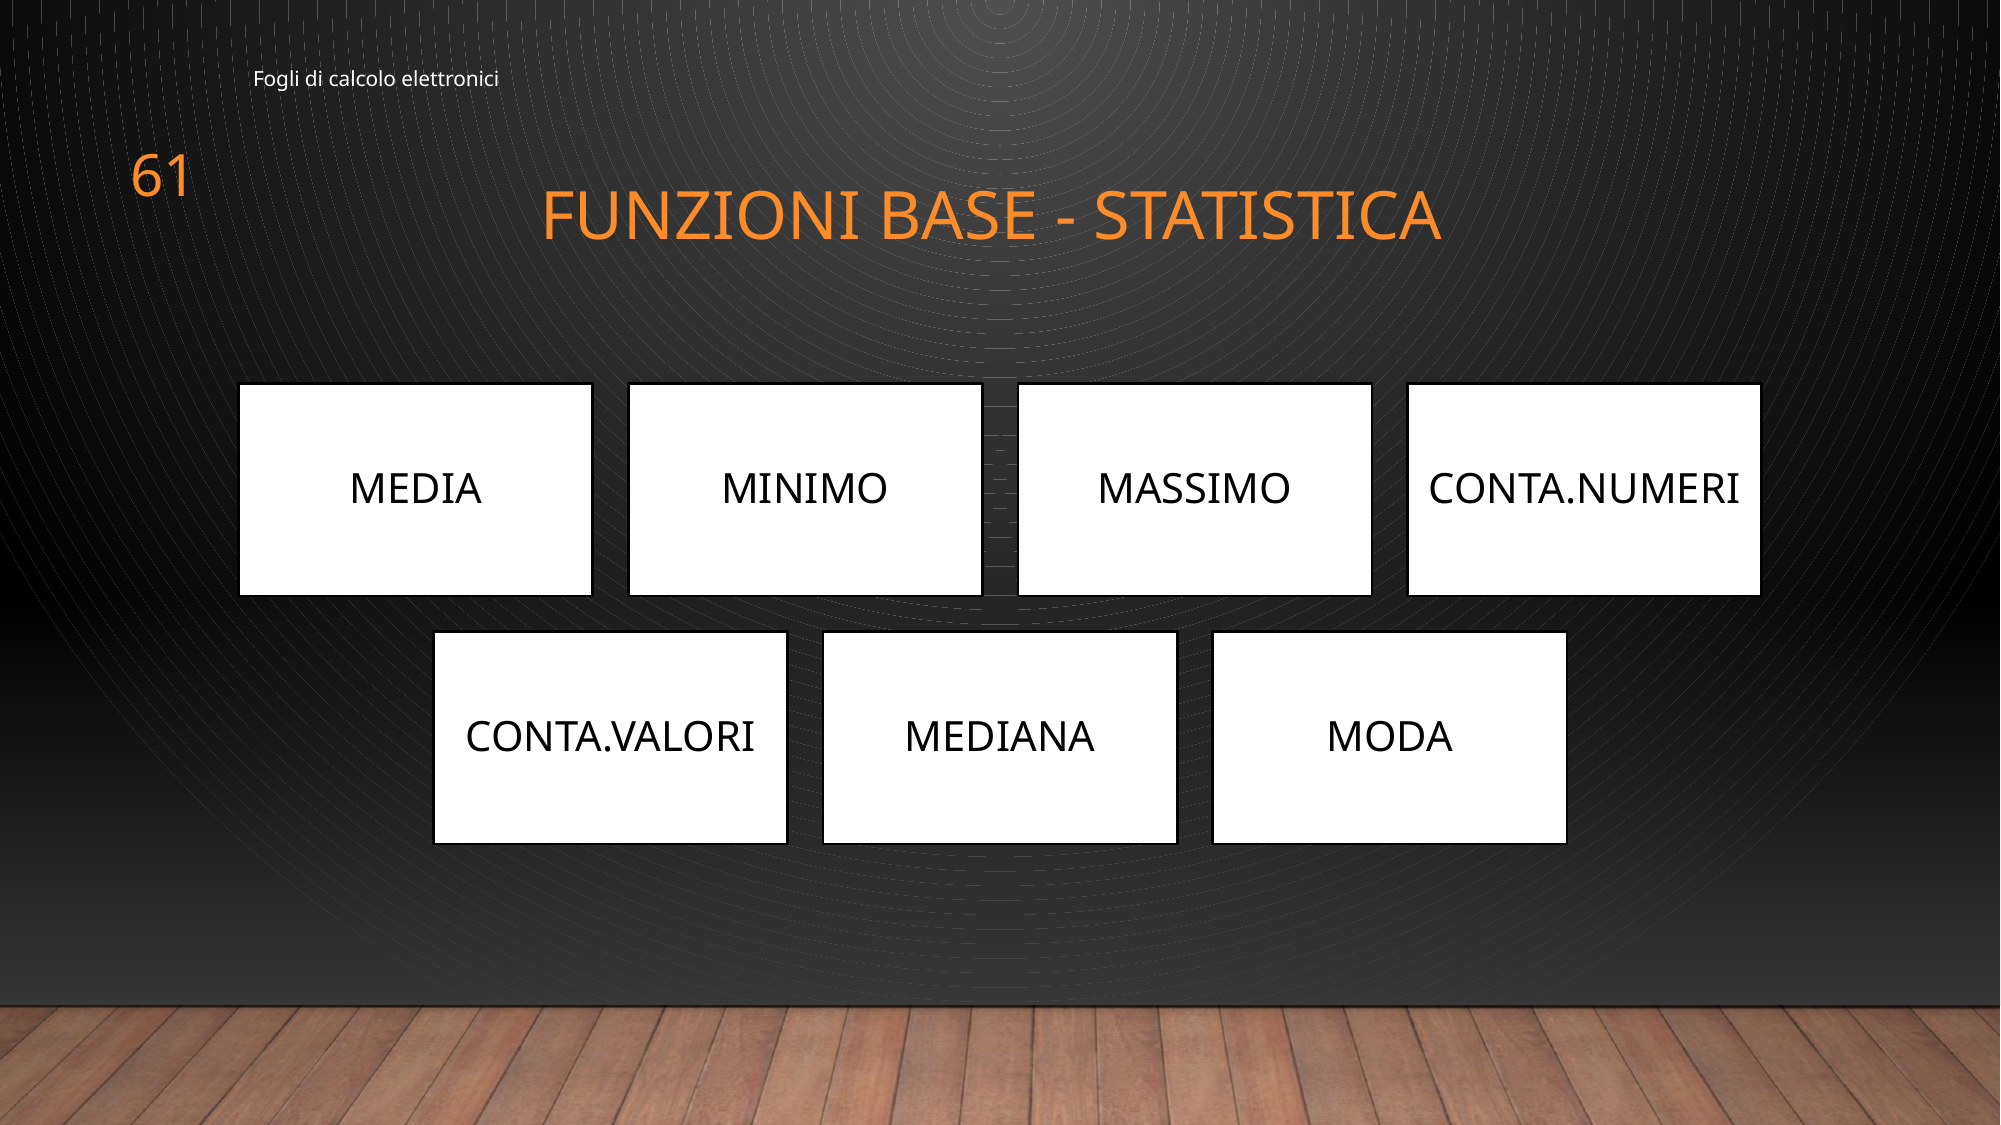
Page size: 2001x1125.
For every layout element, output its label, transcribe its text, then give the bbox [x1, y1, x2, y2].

slide_number 61 [78, 131, 212, 214]
picture [0, 1005, 2000, 1125]
title FUNZIONI BASE - STATISTICA [238, 131, 1763, 305]
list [237, 330, 1763, 897]
footer Fogli di calcolo elettronici [238, 54, 1162, 105]
